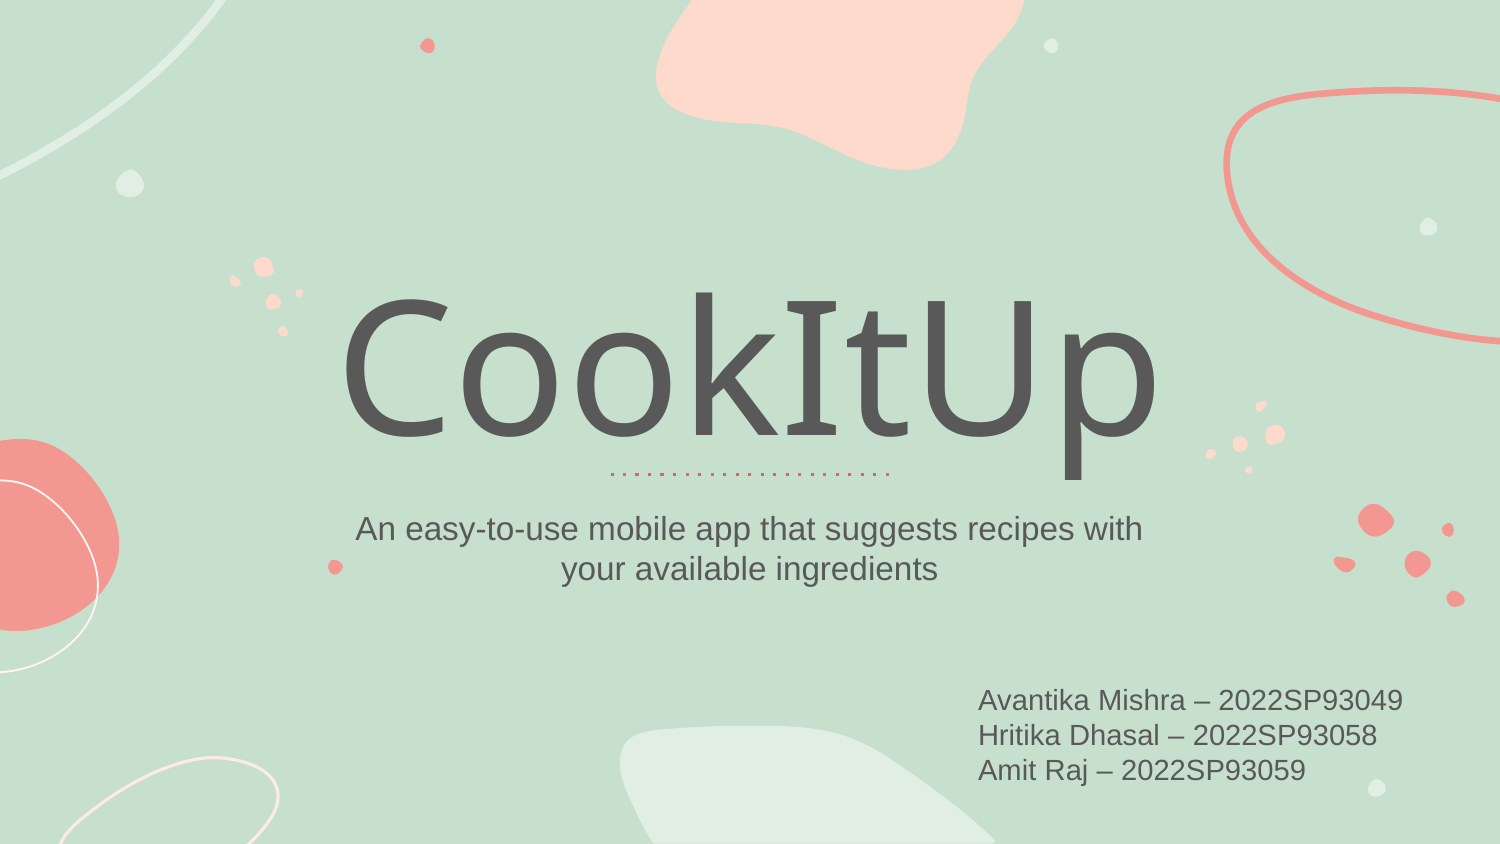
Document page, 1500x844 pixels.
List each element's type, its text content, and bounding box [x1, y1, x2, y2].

title CookItUp [143, 286, 1357, 435]
text_box Avantika Mishra – 2022SP93049 Hritika Dhasal – 2022SP93058 Amit Raj – 2022SP93059 [963, 673, 1479, 794]
subtitle An easy-to-use mobile app that suggests recipes with your available ingredients [318, 491, 1182, 603]
